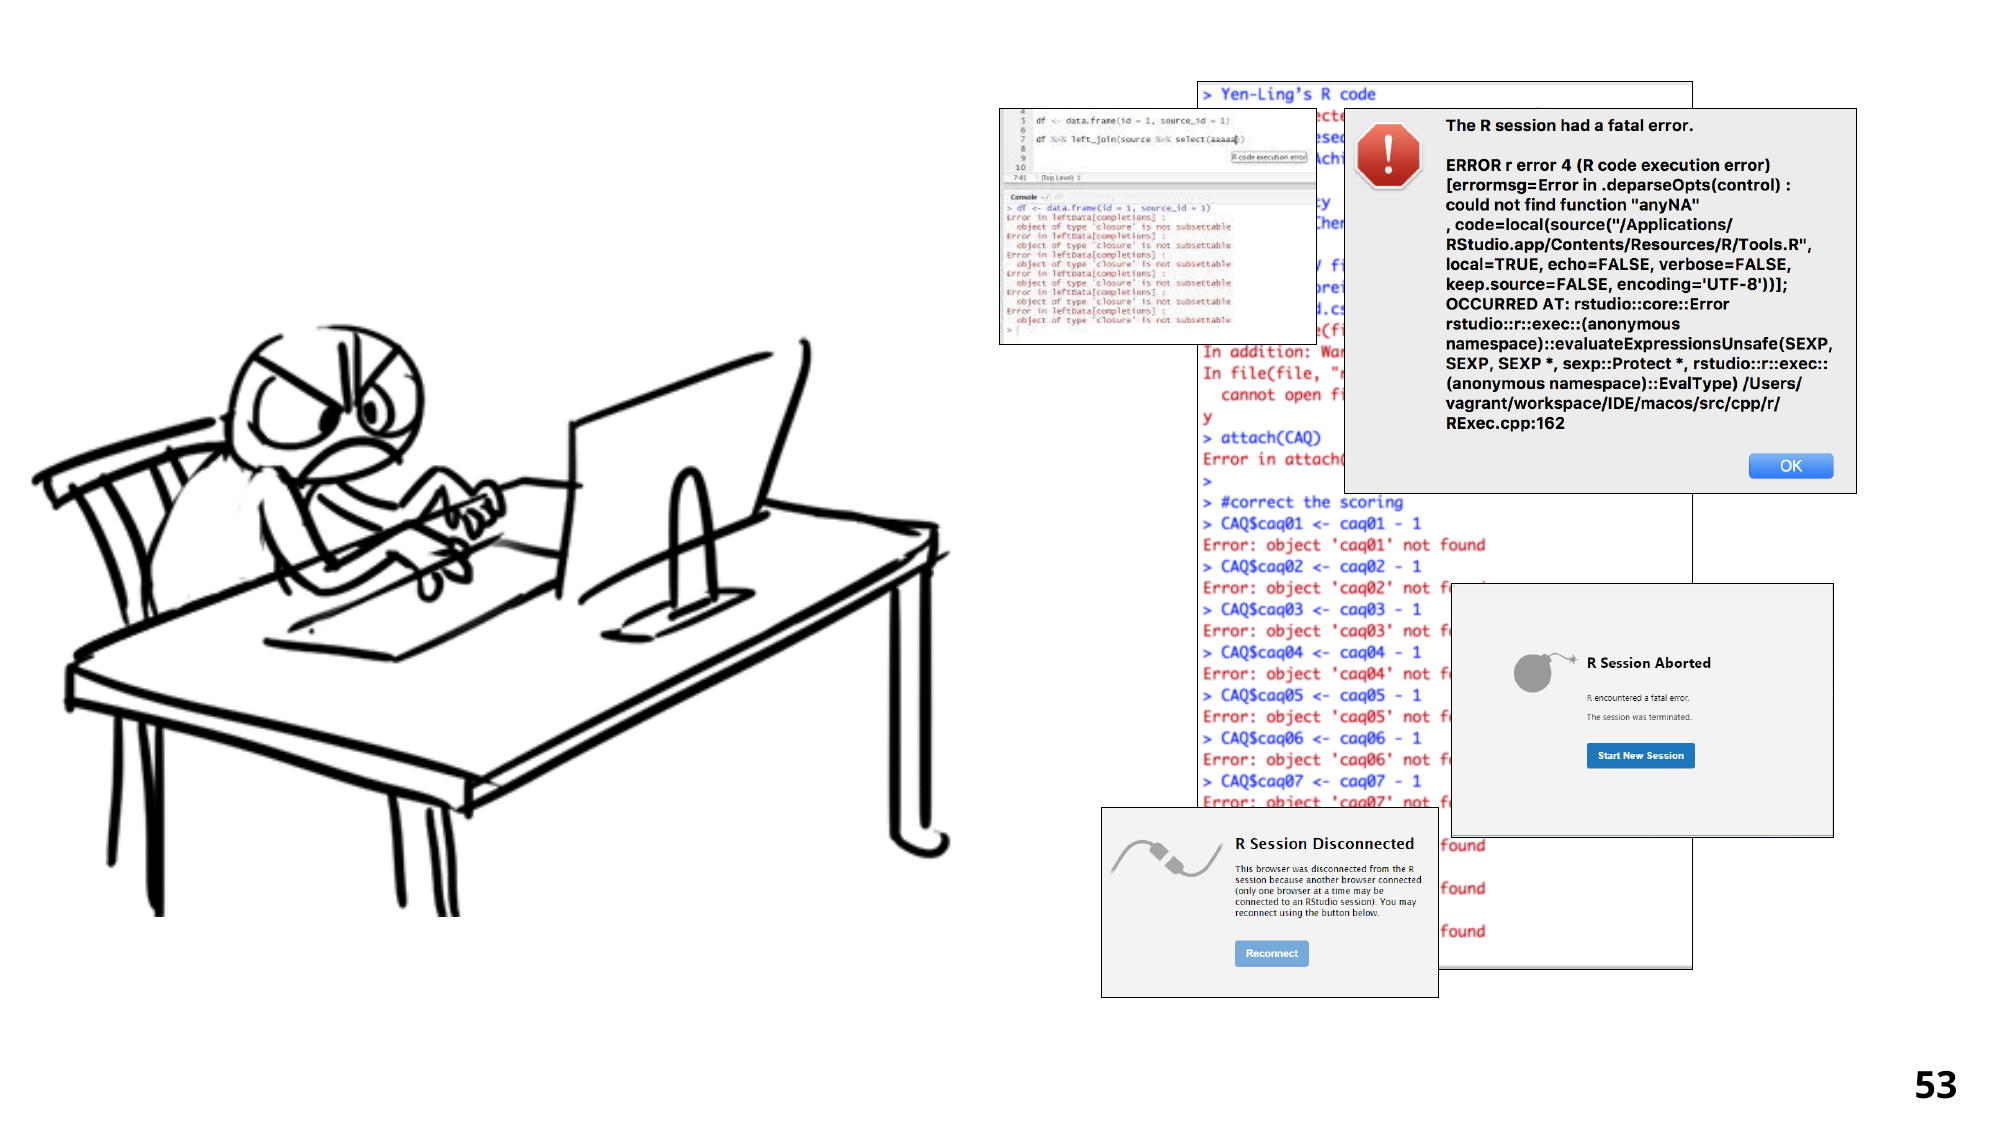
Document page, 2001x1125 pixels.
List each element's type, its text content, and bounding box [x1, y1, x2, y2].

picture [7, 81, 1857, 998]
text_box 53 [1889, 1051, 1983, 1122]
